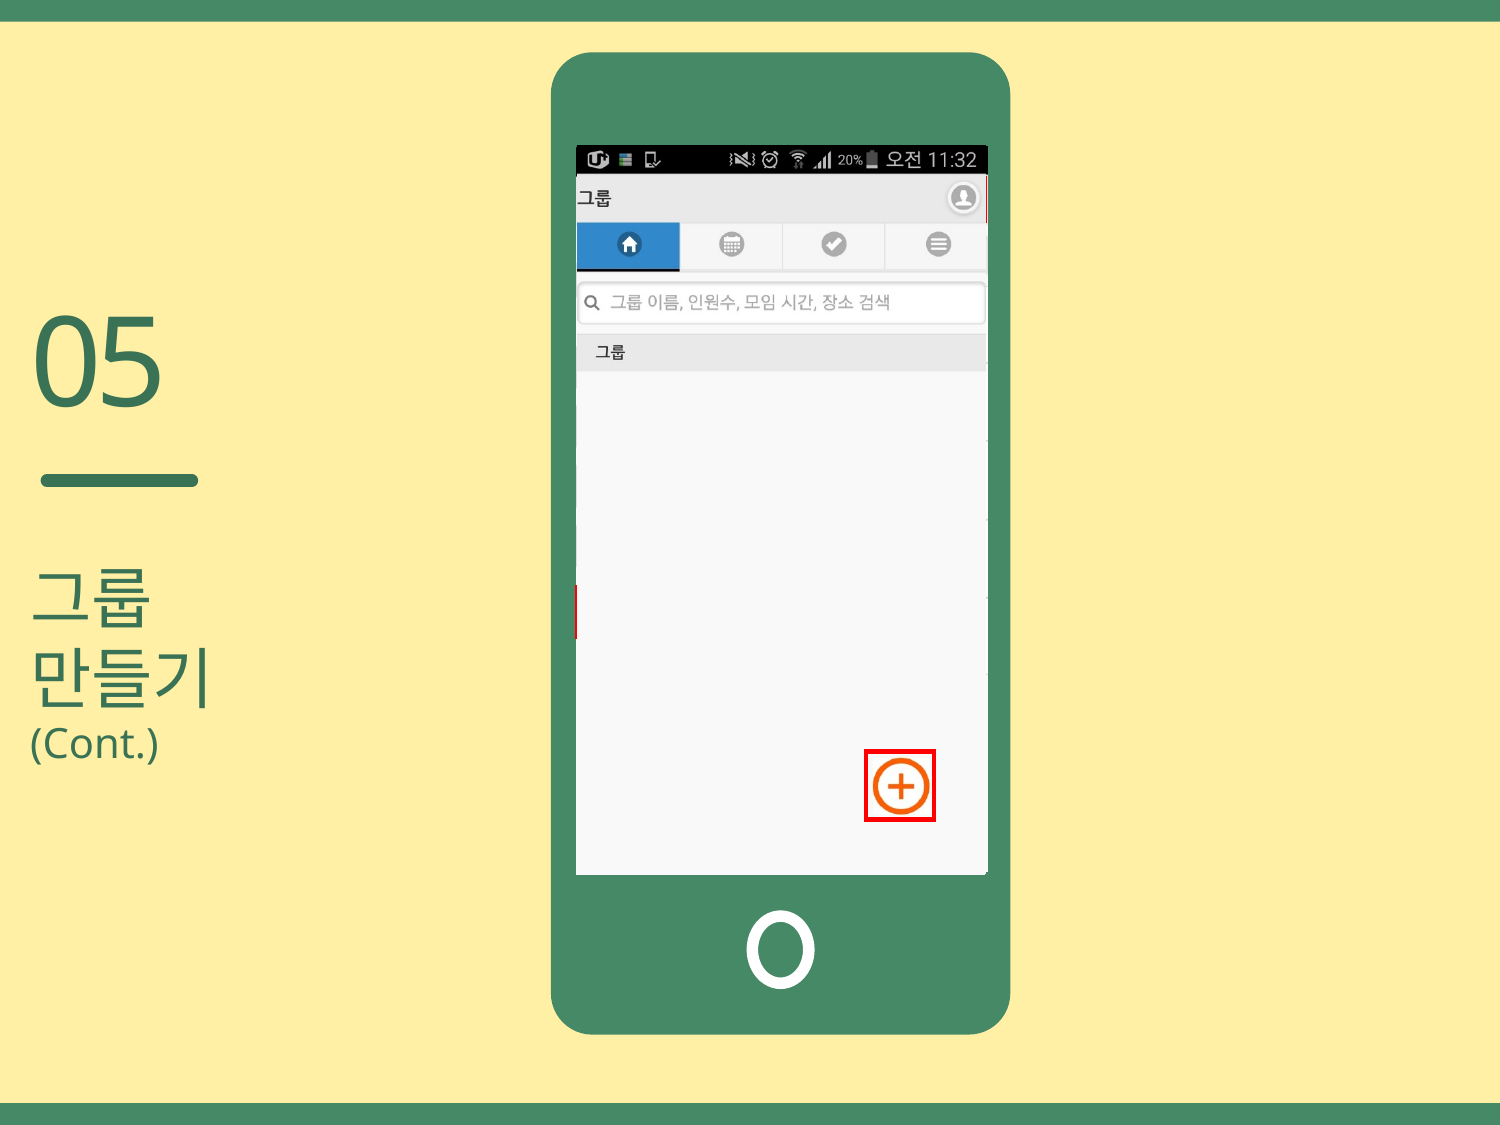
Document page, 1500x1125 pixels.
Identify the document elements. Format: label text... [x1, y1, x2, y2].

text_box 05 [30, 326, 283, 432]
picture [575, 145, 988, 875]
text_box 그룹 만들기 (Cont.) [30, 556, 474, 767]
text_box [550, 52, 1011, 1035]
